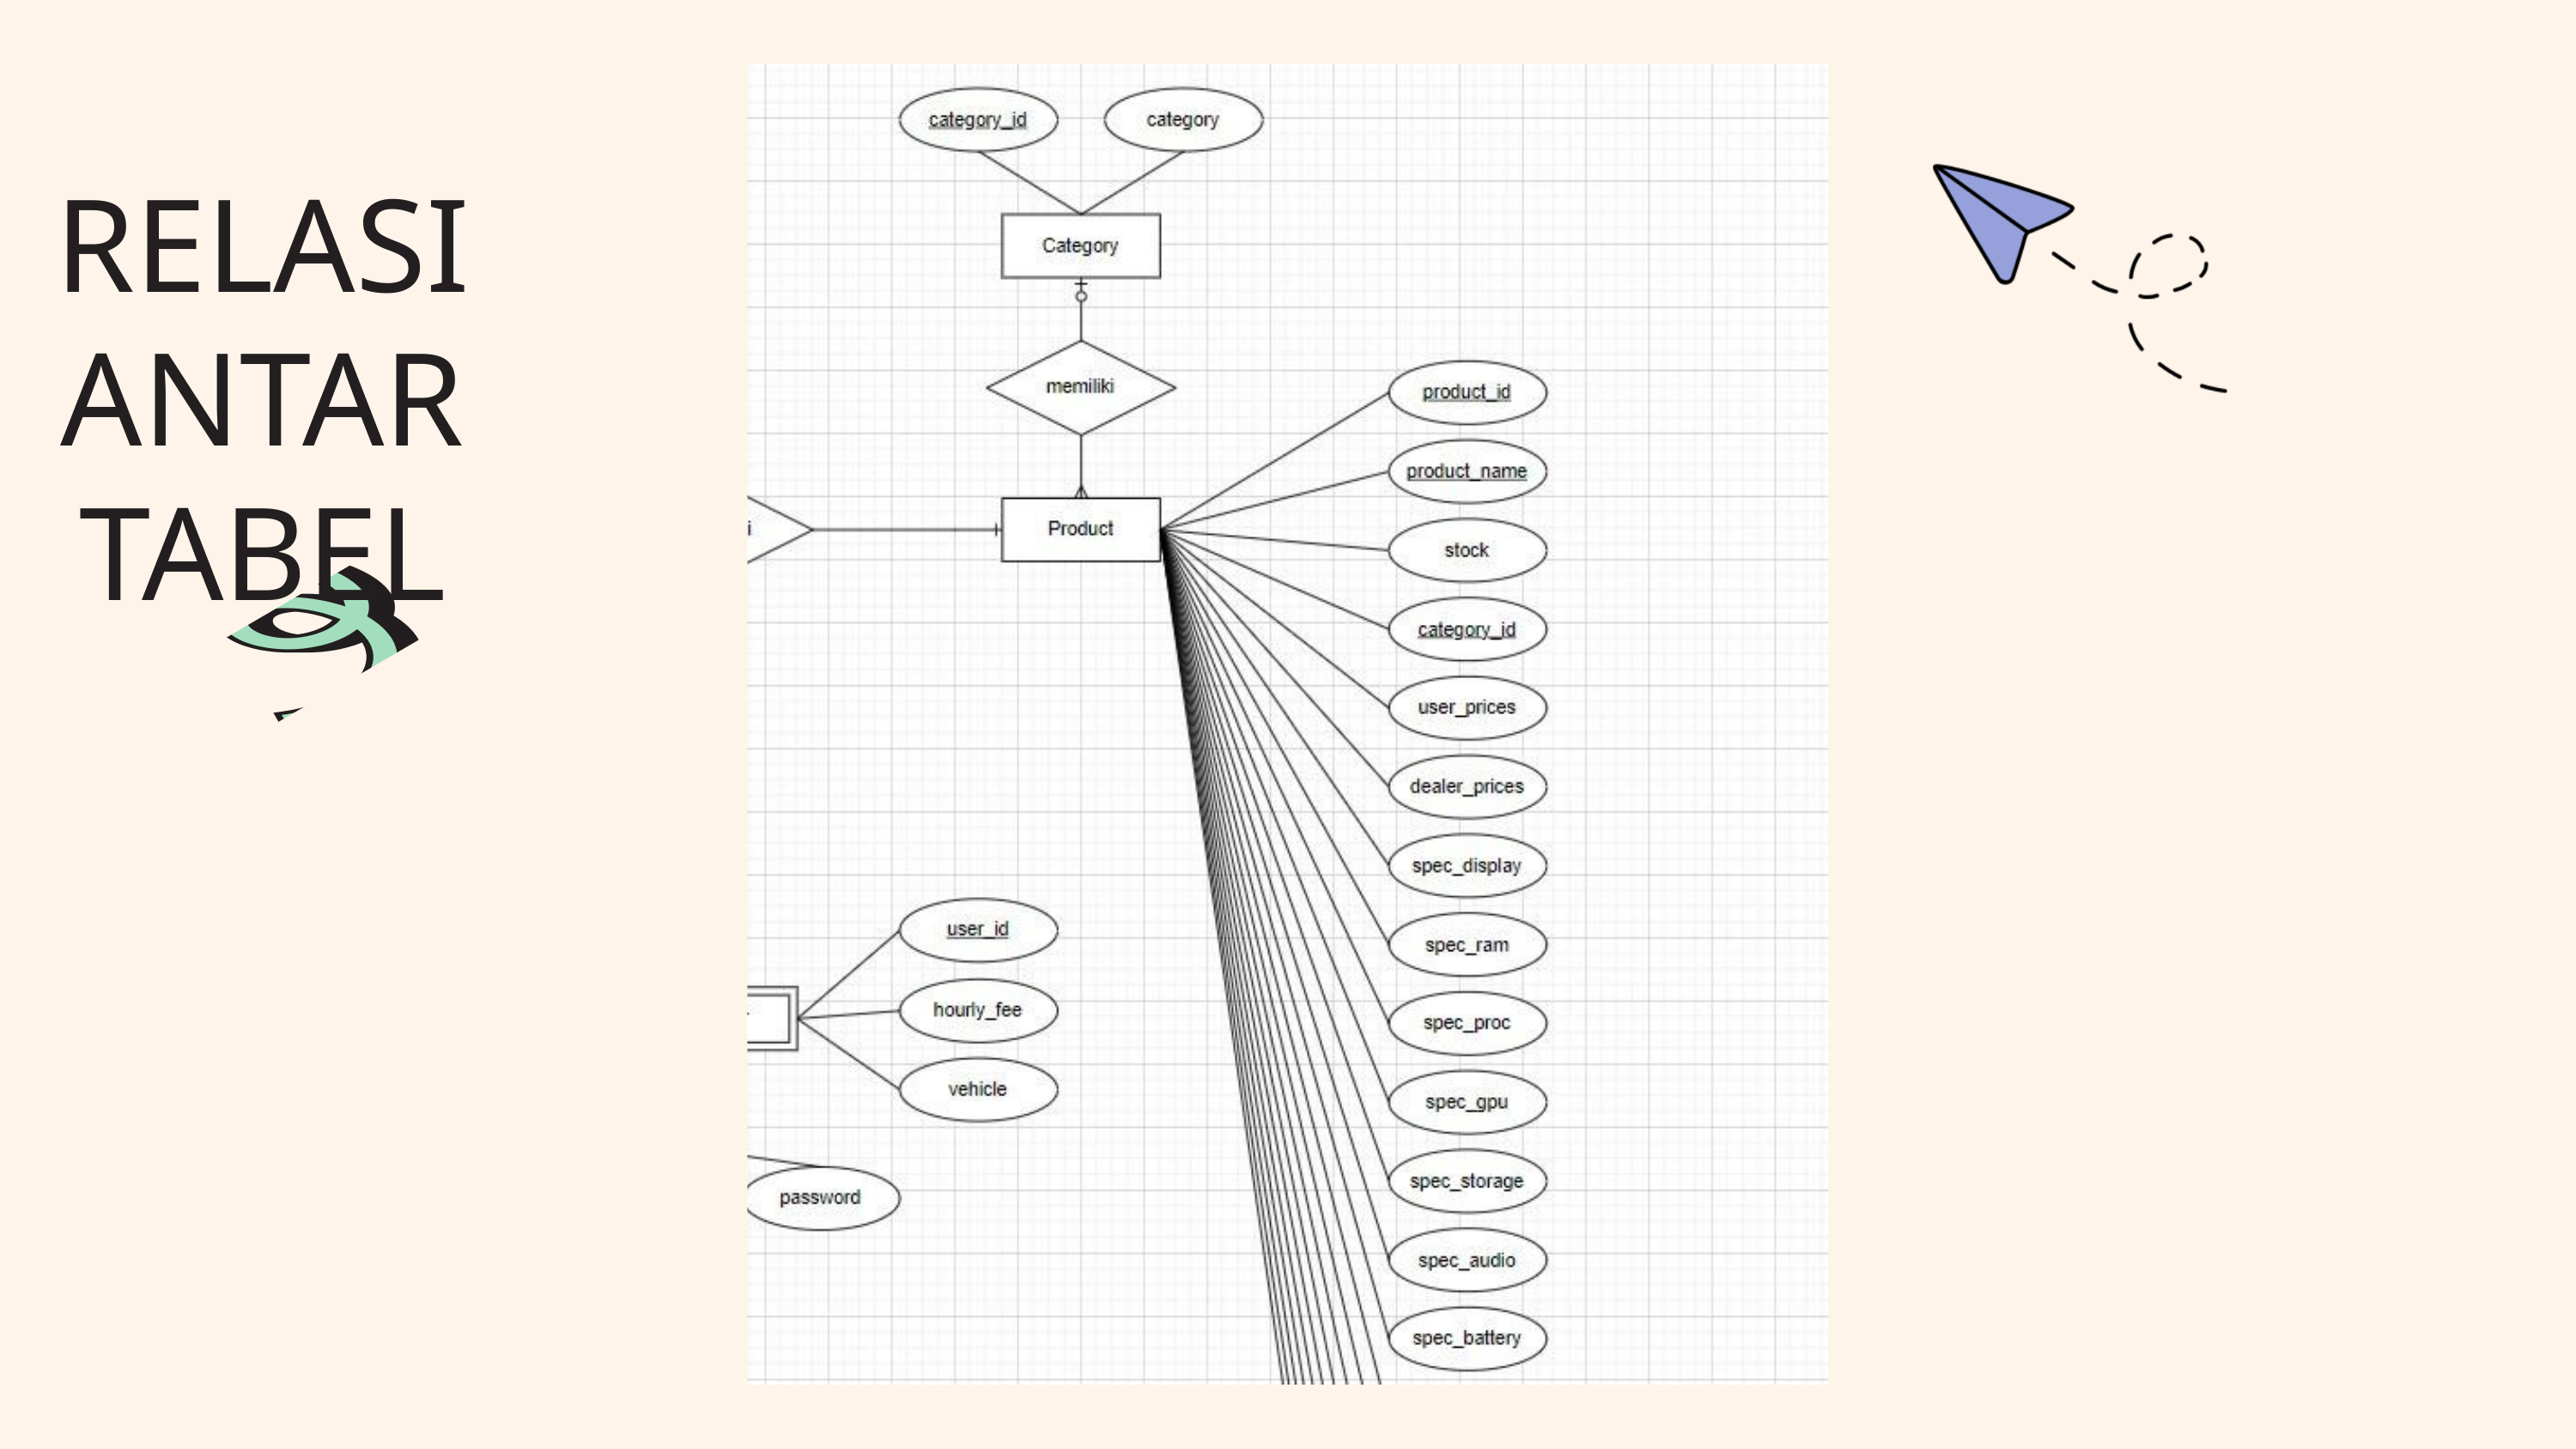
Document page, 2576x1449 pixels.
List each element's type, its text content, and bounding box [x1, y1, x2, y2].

text_box [1932, 144, 2238, 403]
text_box RELASI ANTAR TABEL [0, 163, 526, 627]
text_box [216, 627, 423, 730]
text_box [747, 64, 1829, 1385]
